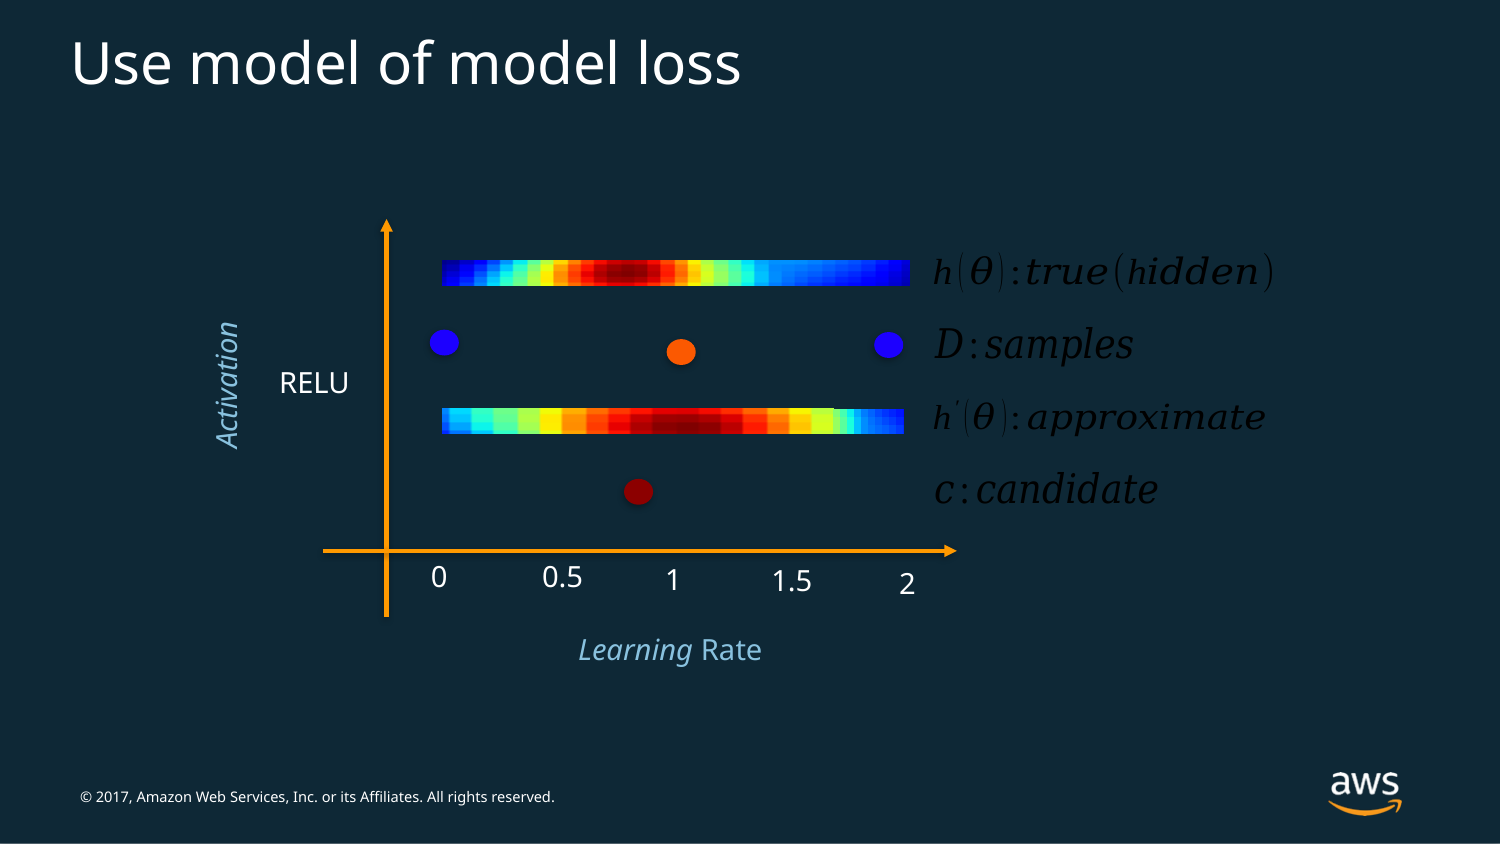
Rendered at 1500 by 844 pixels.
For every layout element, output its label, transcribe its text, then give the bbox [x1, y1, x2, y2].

picture [769, 260, 910, 286]
text_box 2 [884, 559, 931, 608]
text_box 0 [416, 559, 463, 601]
picture [451, 408, 853, 435]
picture [862, 408, 904, 434]
text_box [623, 478, 654, 506]
picture [489, 260, 754, 286]
picture [1328, 772, 1402, 816]
picture [442, 408, 471, 435]
title Use model of model loss [55, 18, 1402, 109]
text_box [665, 338, 697, 366]
text_box 1.5 [756, 559, 828, 605]
text_box [873, 331, 905, 359]
text_box Activation [200, 306, 251, 464]
text_box 1 [650, 559, 697, 604]
text_box RELU [264, 356, 366, 407]
text_box Learning Rate [563, 623, 778, 674]
text_box 0.5 [527, 559, 599, 601]
text_box [429, 328, 460, 357]
picture [442, 260, 511, 286]
